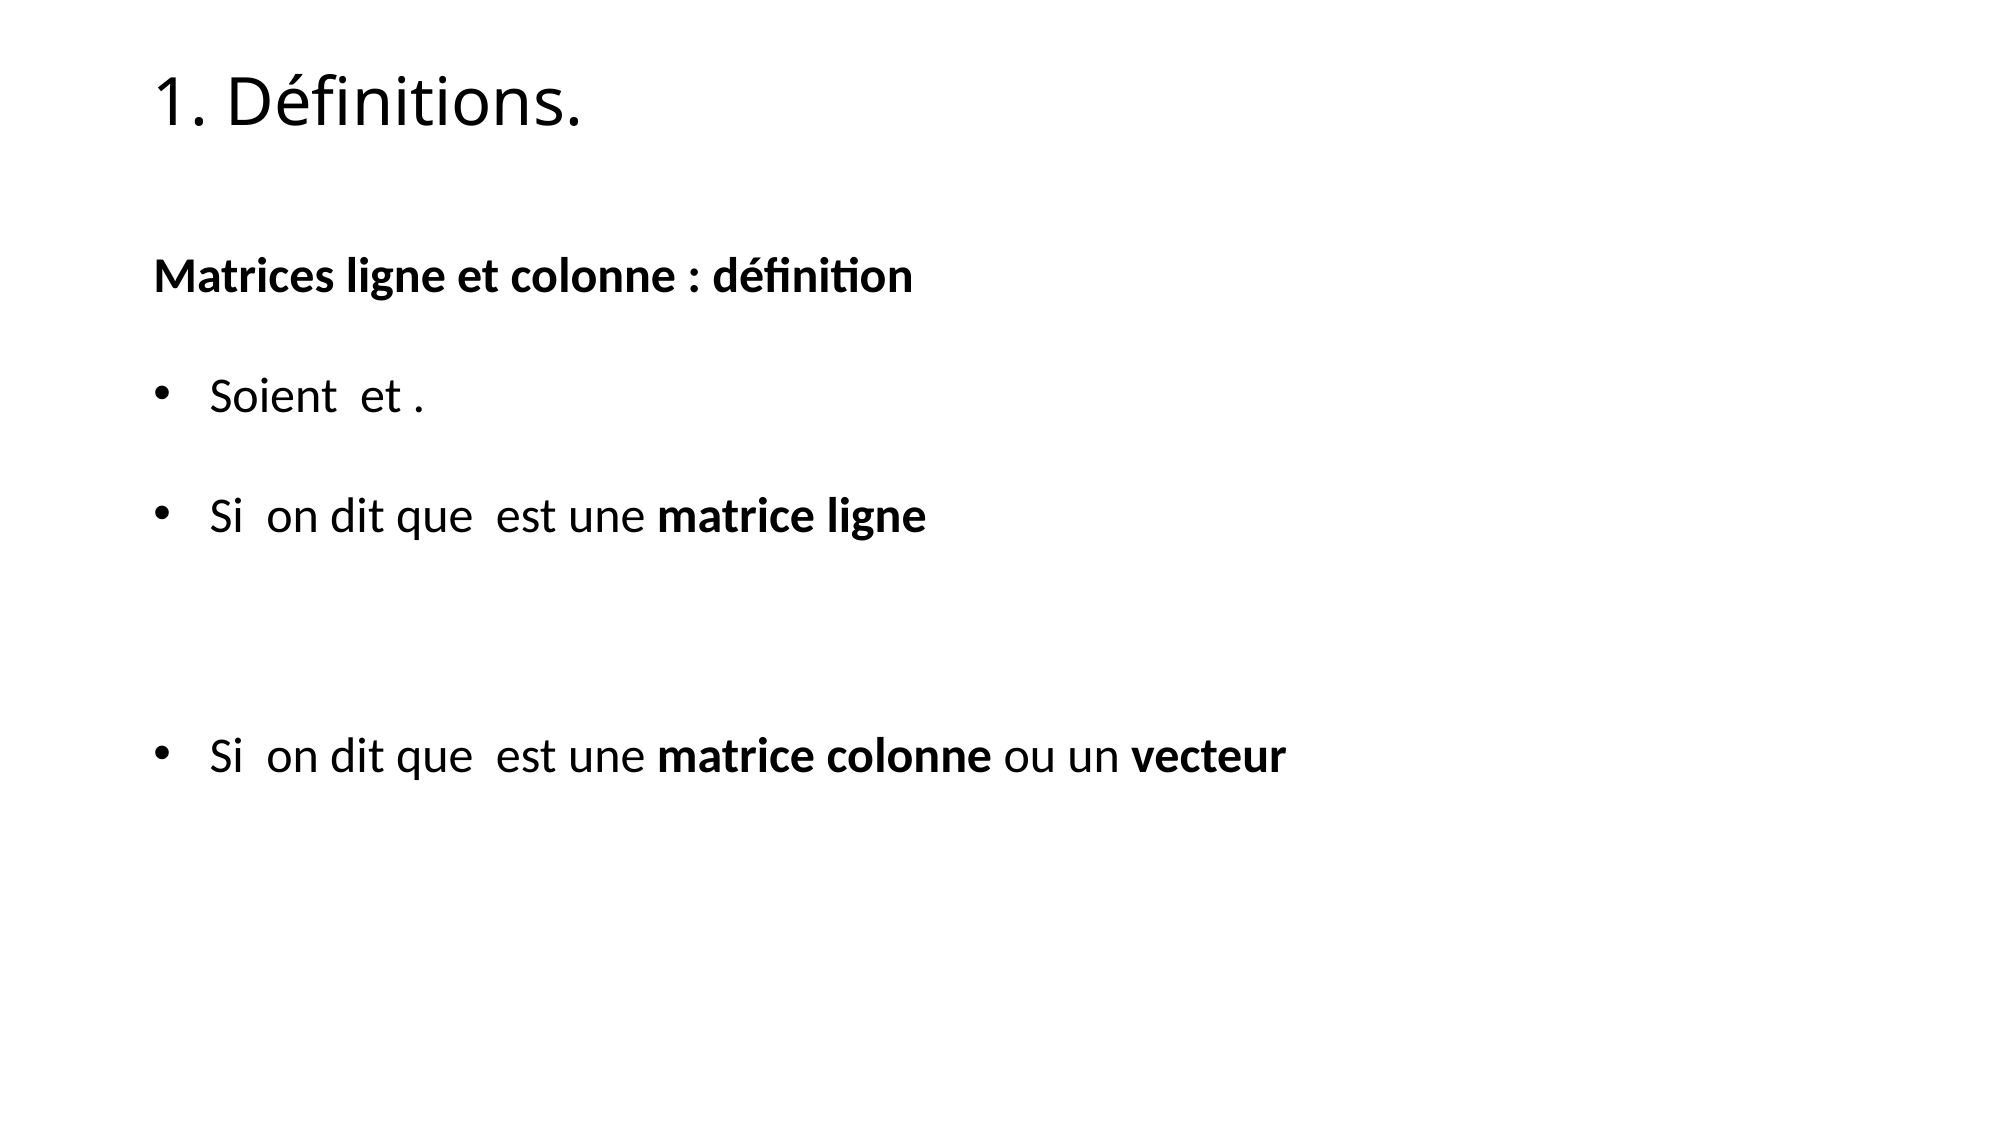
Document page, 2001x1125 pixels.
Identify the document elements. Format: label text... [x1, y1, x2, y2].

text_box 1. Définitions. [137, 59, 1863, 155]
